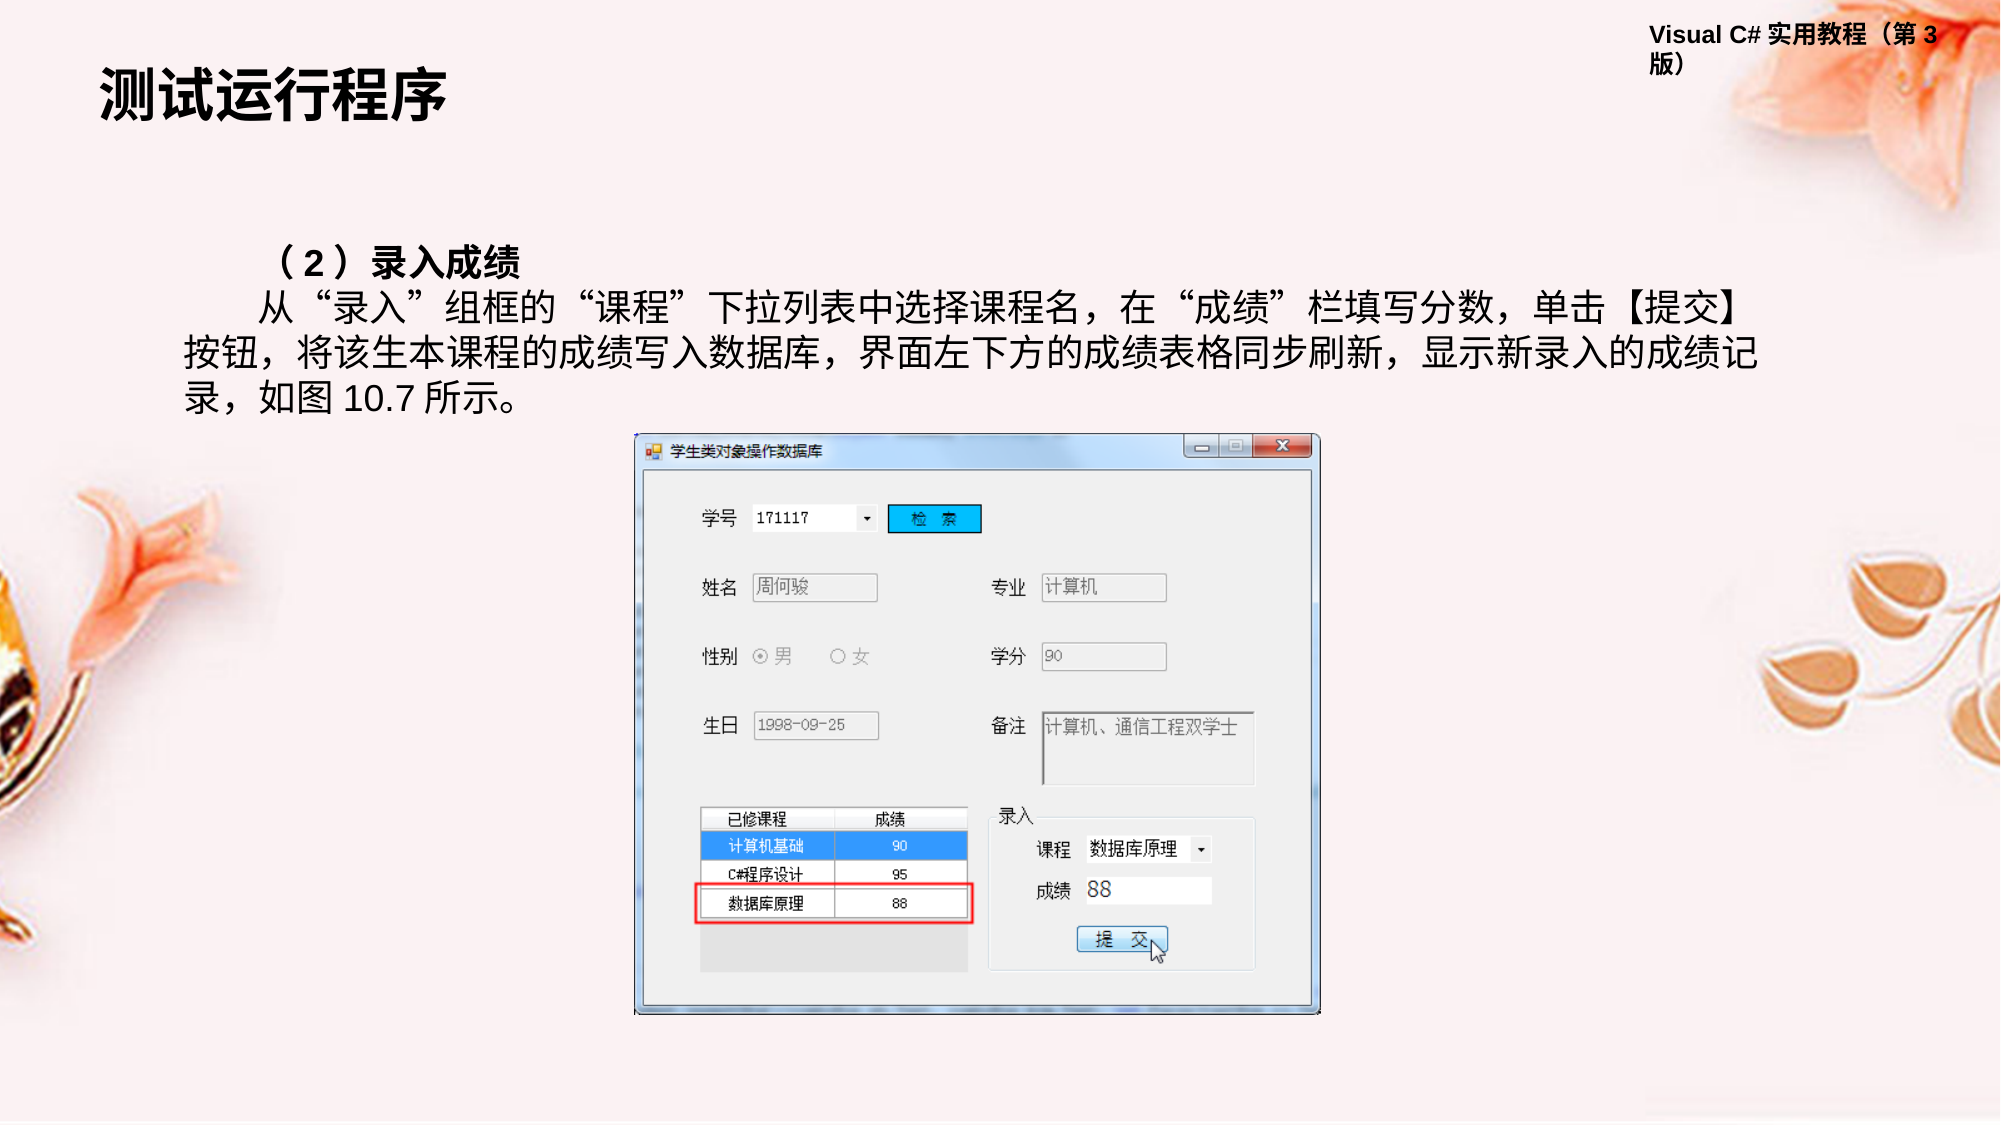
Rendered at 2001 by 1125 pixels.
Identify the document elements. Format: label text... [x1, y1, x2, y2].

picture [0, 0, 2001, 1125]
text_box 测试运行程序 [83, 58, 1132, 136]
text_box （2）录入成绩 从“录入”组框的“课程”下拉列表中选择课程名，在“成绩”栏填写分数，单击【提交】按钮，将该生本课程的成绩写入数据库，界面左下方的成绩表格同步刷新，显示新录入的成绩记录，如图10.7所示。 [169, 231, 1795, 427]
